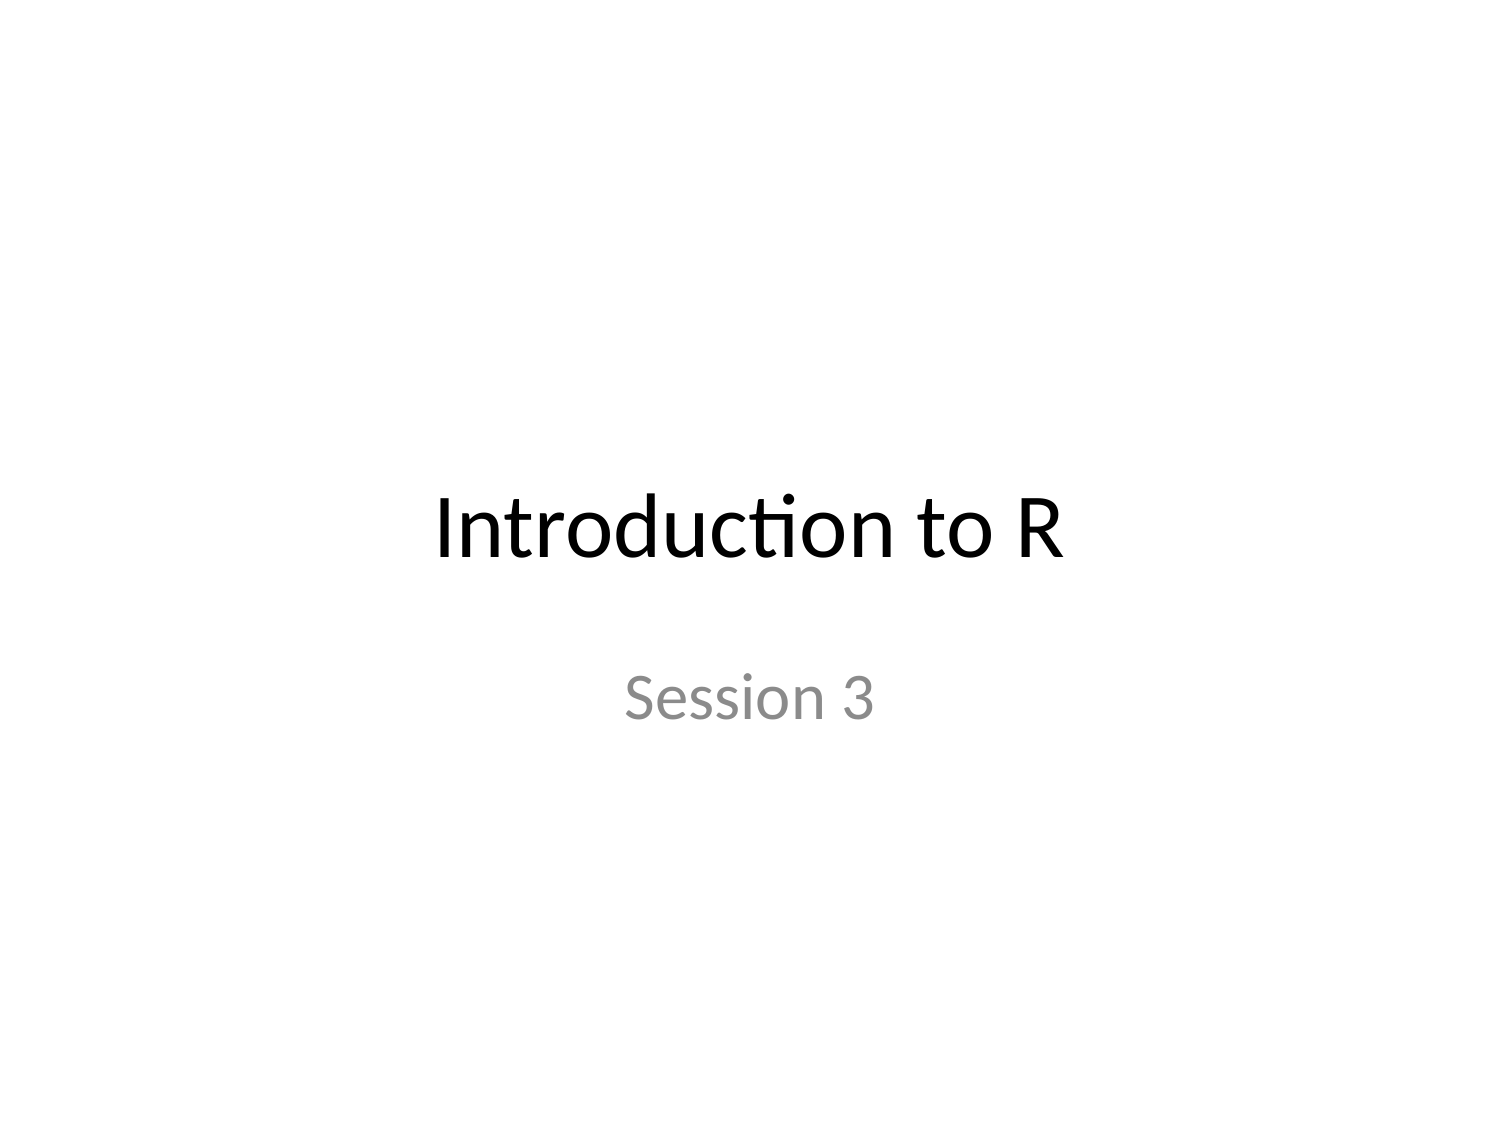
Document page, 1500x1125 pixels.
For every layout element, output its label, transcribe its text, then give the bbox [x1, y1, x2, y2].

subtitle Session 3 [225, 637, 1275, 925]
title Introduction to R [112, 349, 1388, 591]
